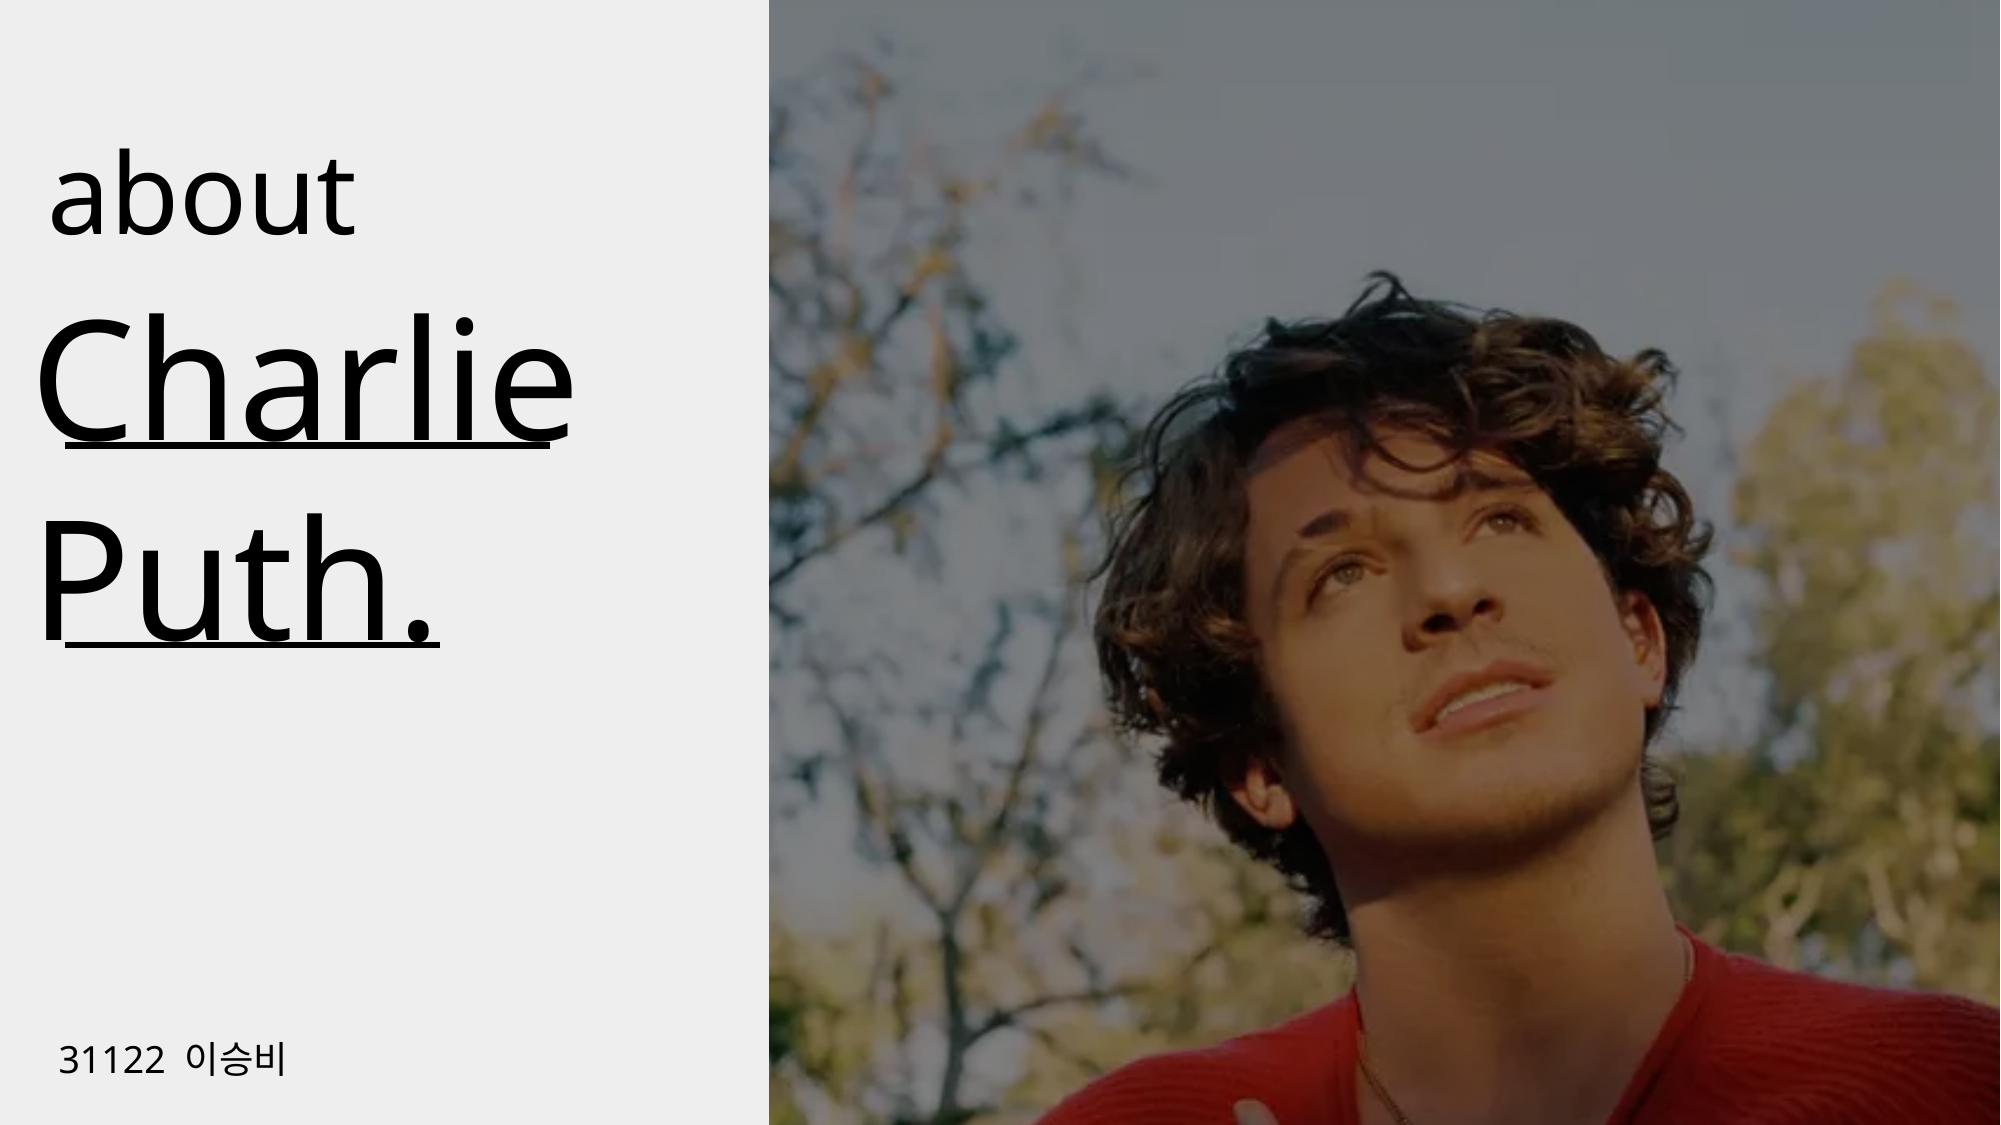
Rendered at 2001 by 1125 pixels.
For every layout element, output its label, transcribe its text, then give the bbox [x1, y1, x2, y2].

text_box about [32, 115, 373, 265]
picture [769, 0, 2000, 1125]
text_box Charlie Puth. [15, 266, 596, 682]
text_box 31122 이승비 [43, 1028, 304, 1089]
